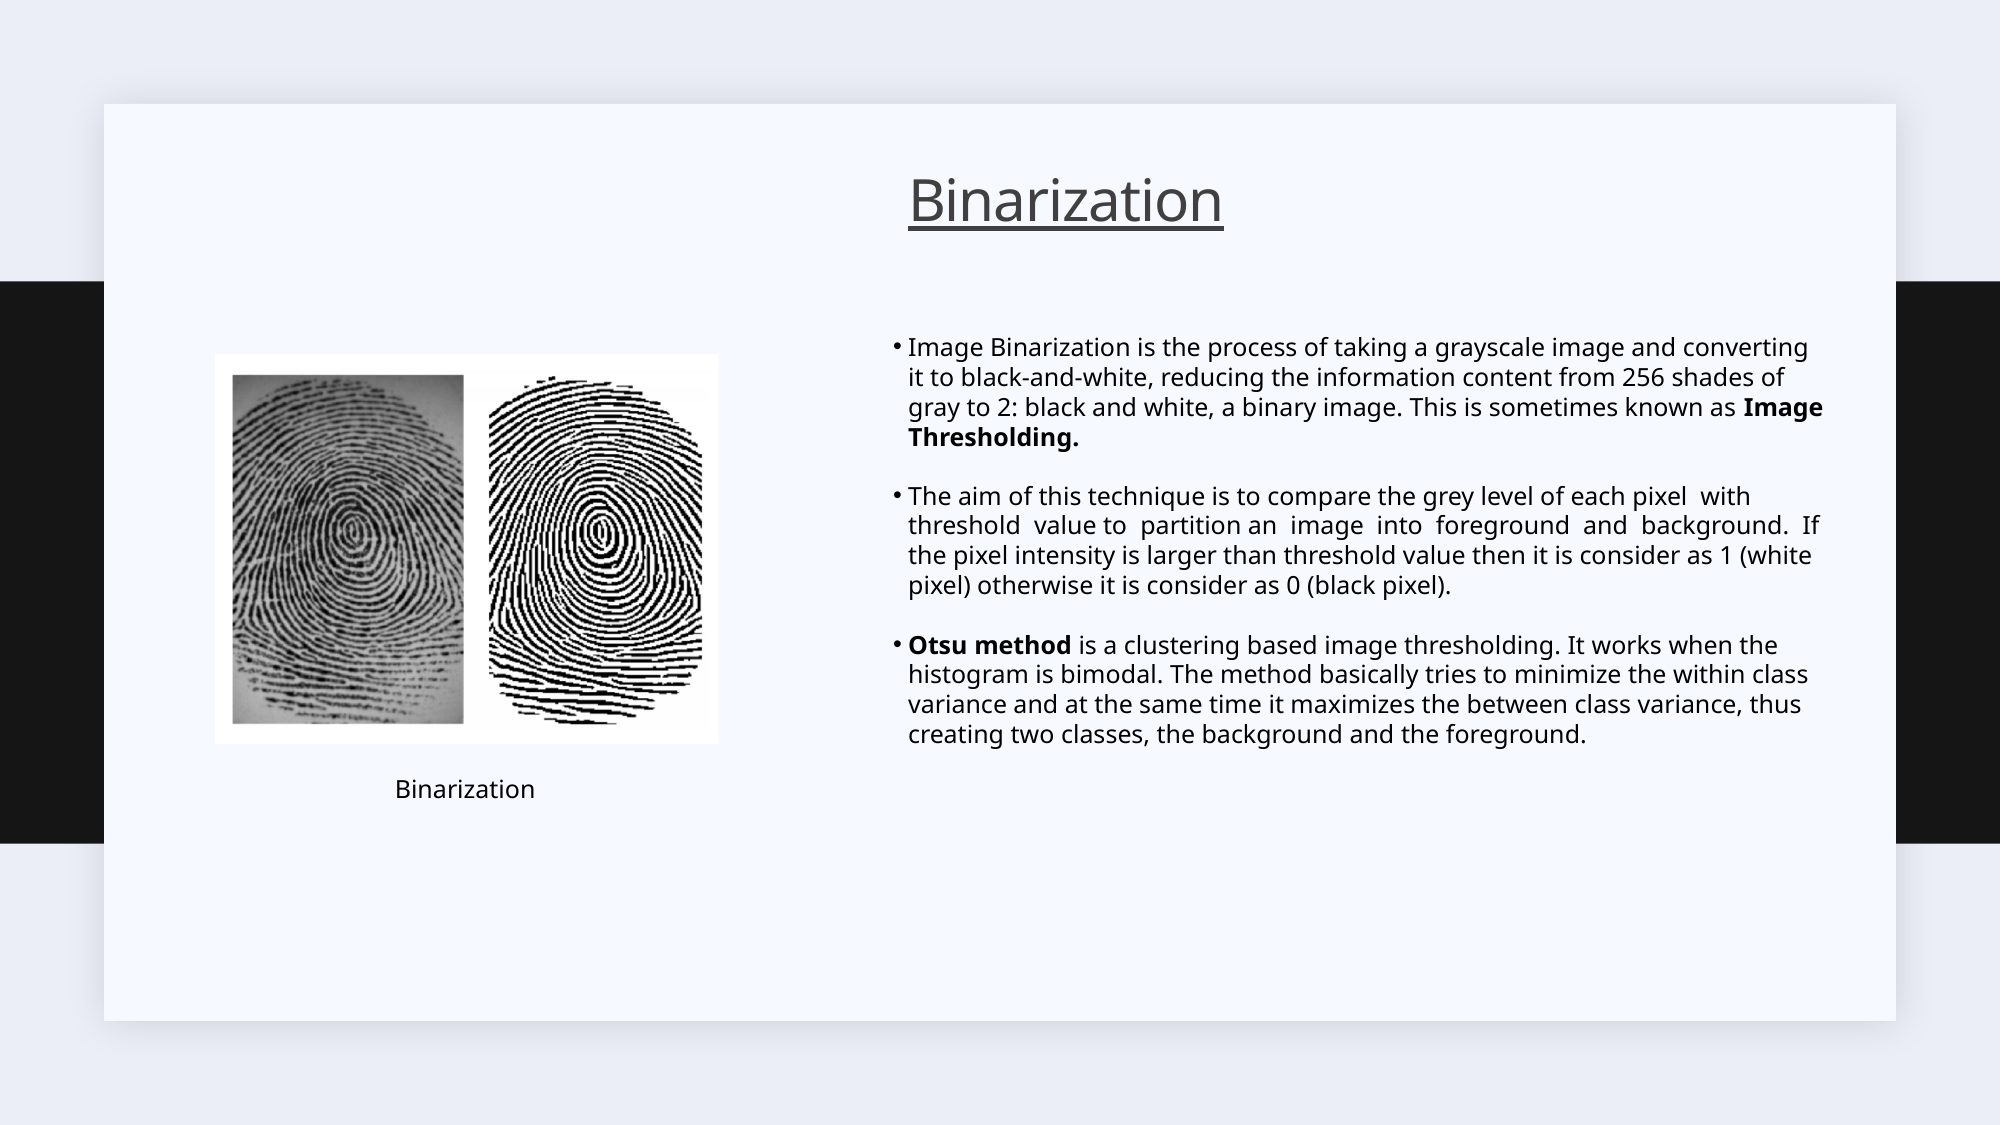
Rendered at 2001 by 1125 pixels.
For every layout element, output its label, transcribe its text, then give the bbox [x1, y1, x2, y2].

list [214, 353, 719, 744]
list Image Binarization is the process of taking a grayscale image and converting it to black-and-white, reducing the information content from 256 shades of gray to 2: black and white, a binary image. This is sometimes known as Image Thresholding. The aim of this technique is to compare the grey level of each pixel with threshold value to partition an image into foreground and background. If the pixel intensity is larger than threshold value then it is consider as 1 (white pixel) otherwise it is consider as 0 (black pixel). Otsu method is a clustering based image thresholding. It works when the histogram is bimodal. The method basically tries to minimize the within class variance and at the same time it maximizes the between class variance, thus creating two classes, the background and the foreground. [893, 323, 1830, 971]
title Binarization [893, 154, 1830, 251]
text_box Binarization [380, 766, 569, 812]
